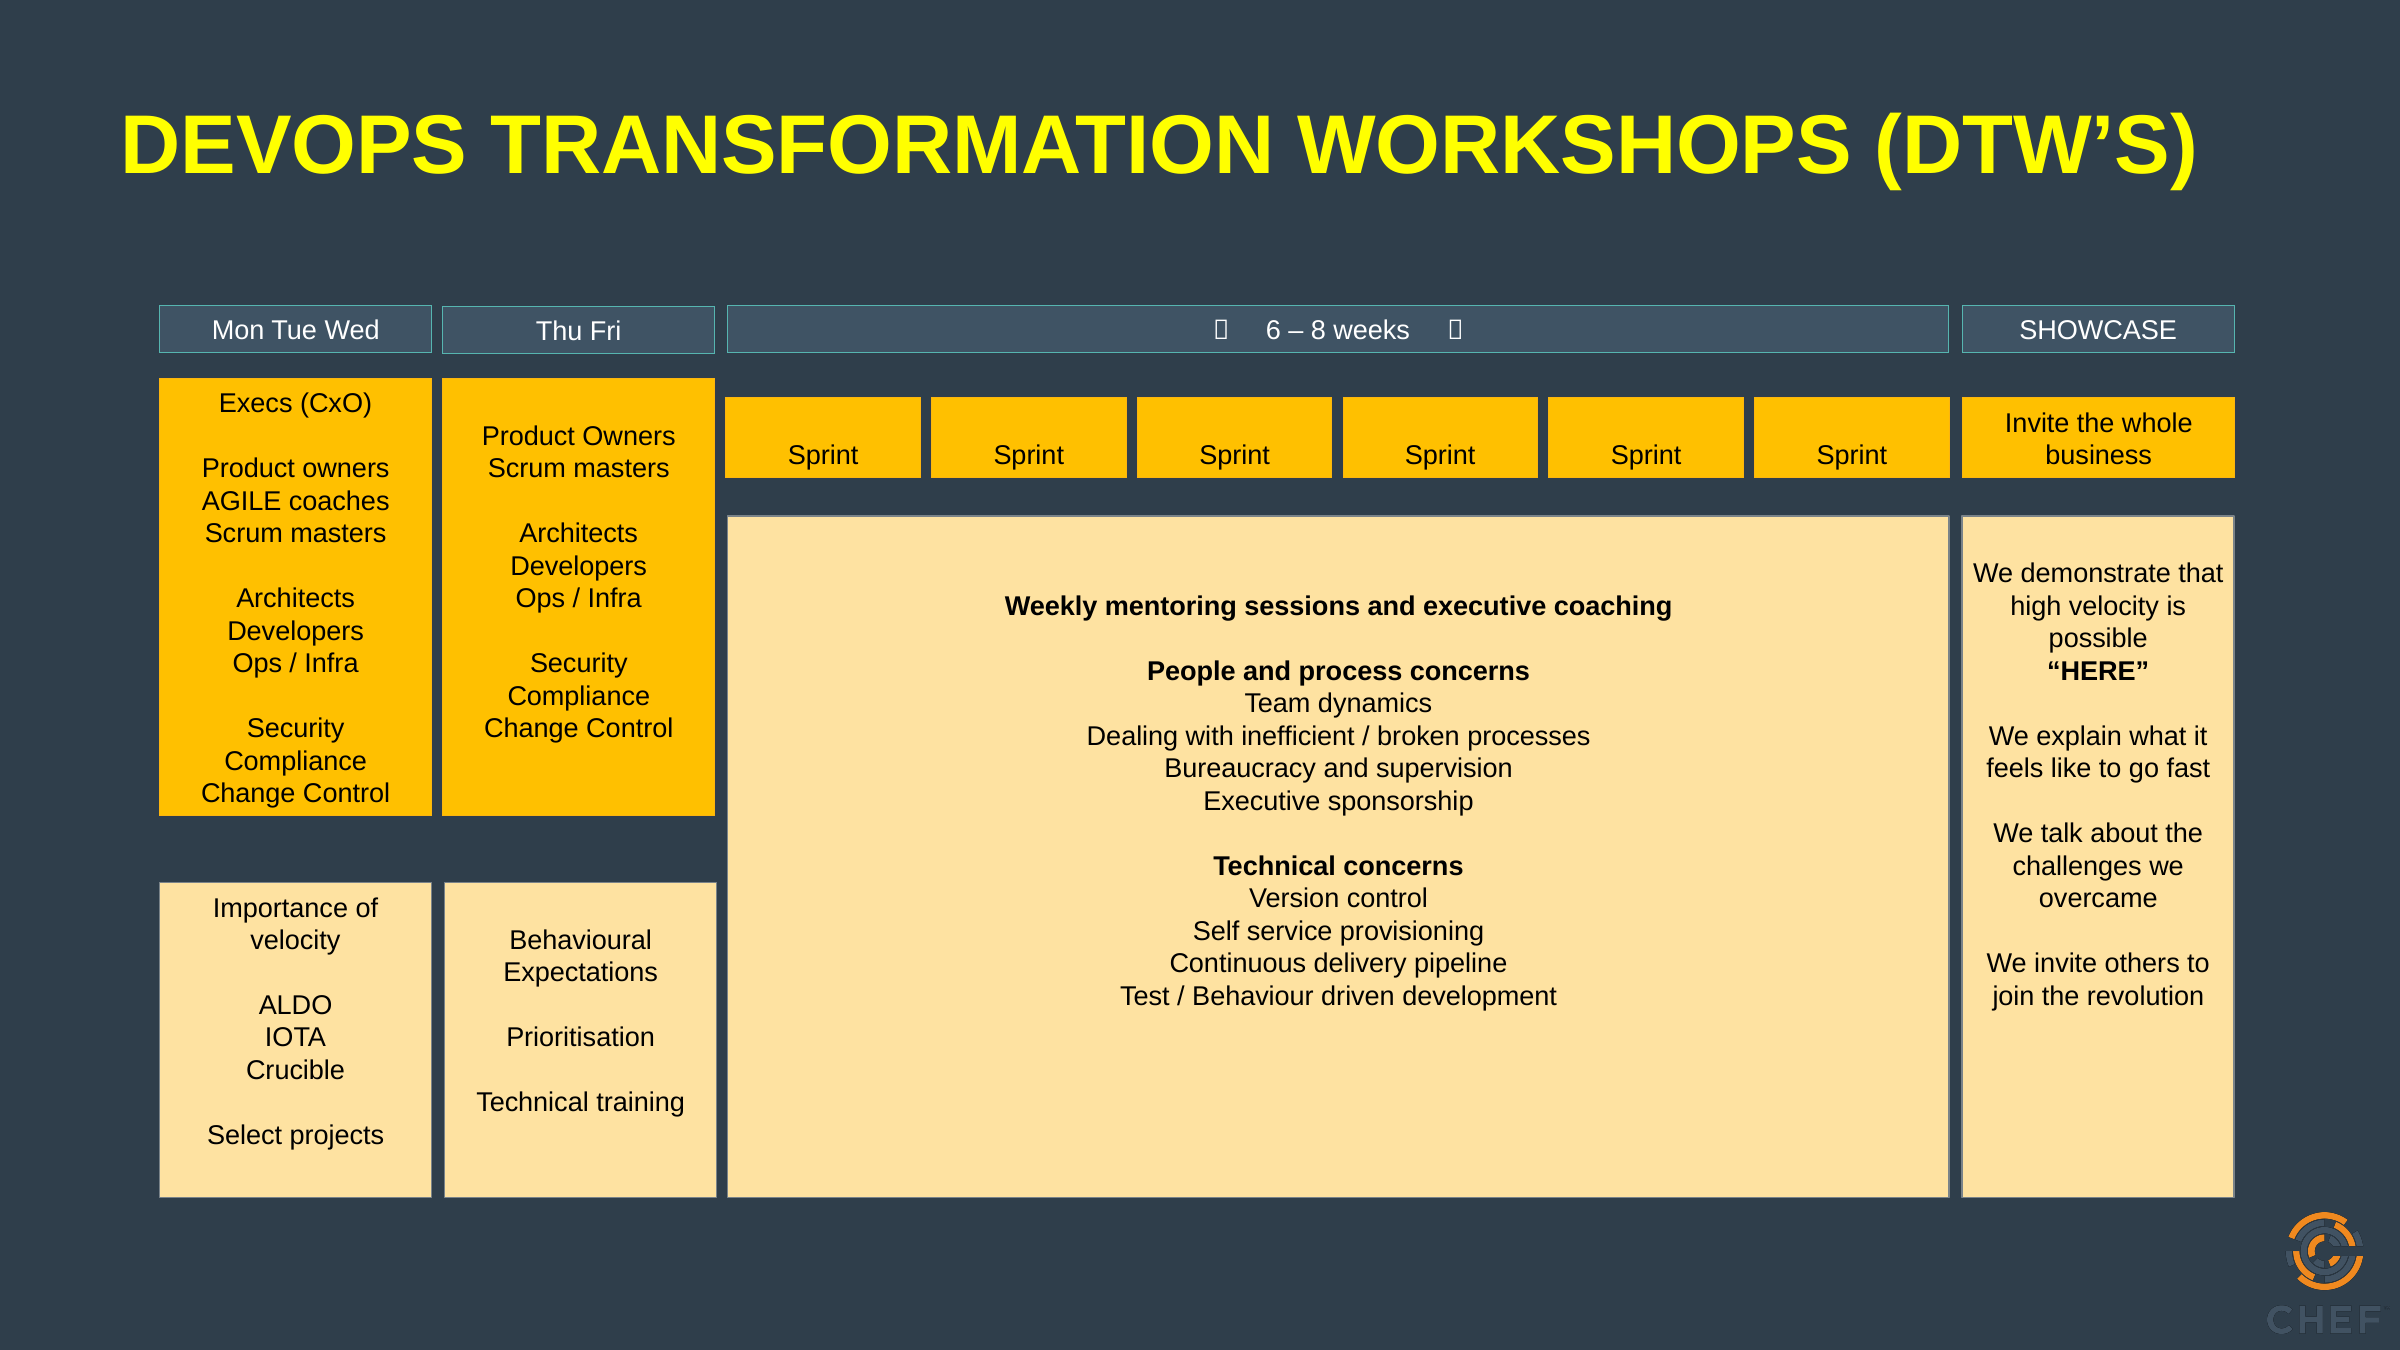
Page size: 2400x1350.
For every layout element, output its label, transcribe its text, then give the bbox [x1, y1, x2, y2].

text_box Sprint [1343, 397, 1538, 478]
text_box Invite the whole business [1962, 397, 2235, 478]
text_box SHOWCASE [1962, 305, 2235, 353]
text_box Sprint [1548, 397, 1744, 478]
text_box Sprint [1137, 397, 1332, 478]
title DevOps Transformation Workshops (DTW’s) [96, 89, 2303, 212]
text_box Product Owners Scrum masters Architects Developers Ops / Infra Security Compliance Change Control [442, 378, 715, 816]
text_box Execs (CxO) Product owners AGILE coaches Scrum masters Architects Developers Ops / Infra Security Compliance Change Control [159, 378, 432, 816]
text_box Sprint [1754, 397, 1950, 478]
text_box Sprint [725, 397, 921, 478]
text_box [159, 882, 432, 1198]
text_box Sprint [931, 397, 1127, 478]
text_box  6 – 8 weeks  [727, 305, 1949, 353]
picture [2267, 1212, 2390, 1334]
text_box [1961, 515, 2235, 1198]
text_box Thu Fri [442, 306, 715, 354]
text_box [727, 515, 1950, 1198]
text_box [444, 882, 717, 1198]
text_box Mon Tue Wed [159, 305, 432, 353]
